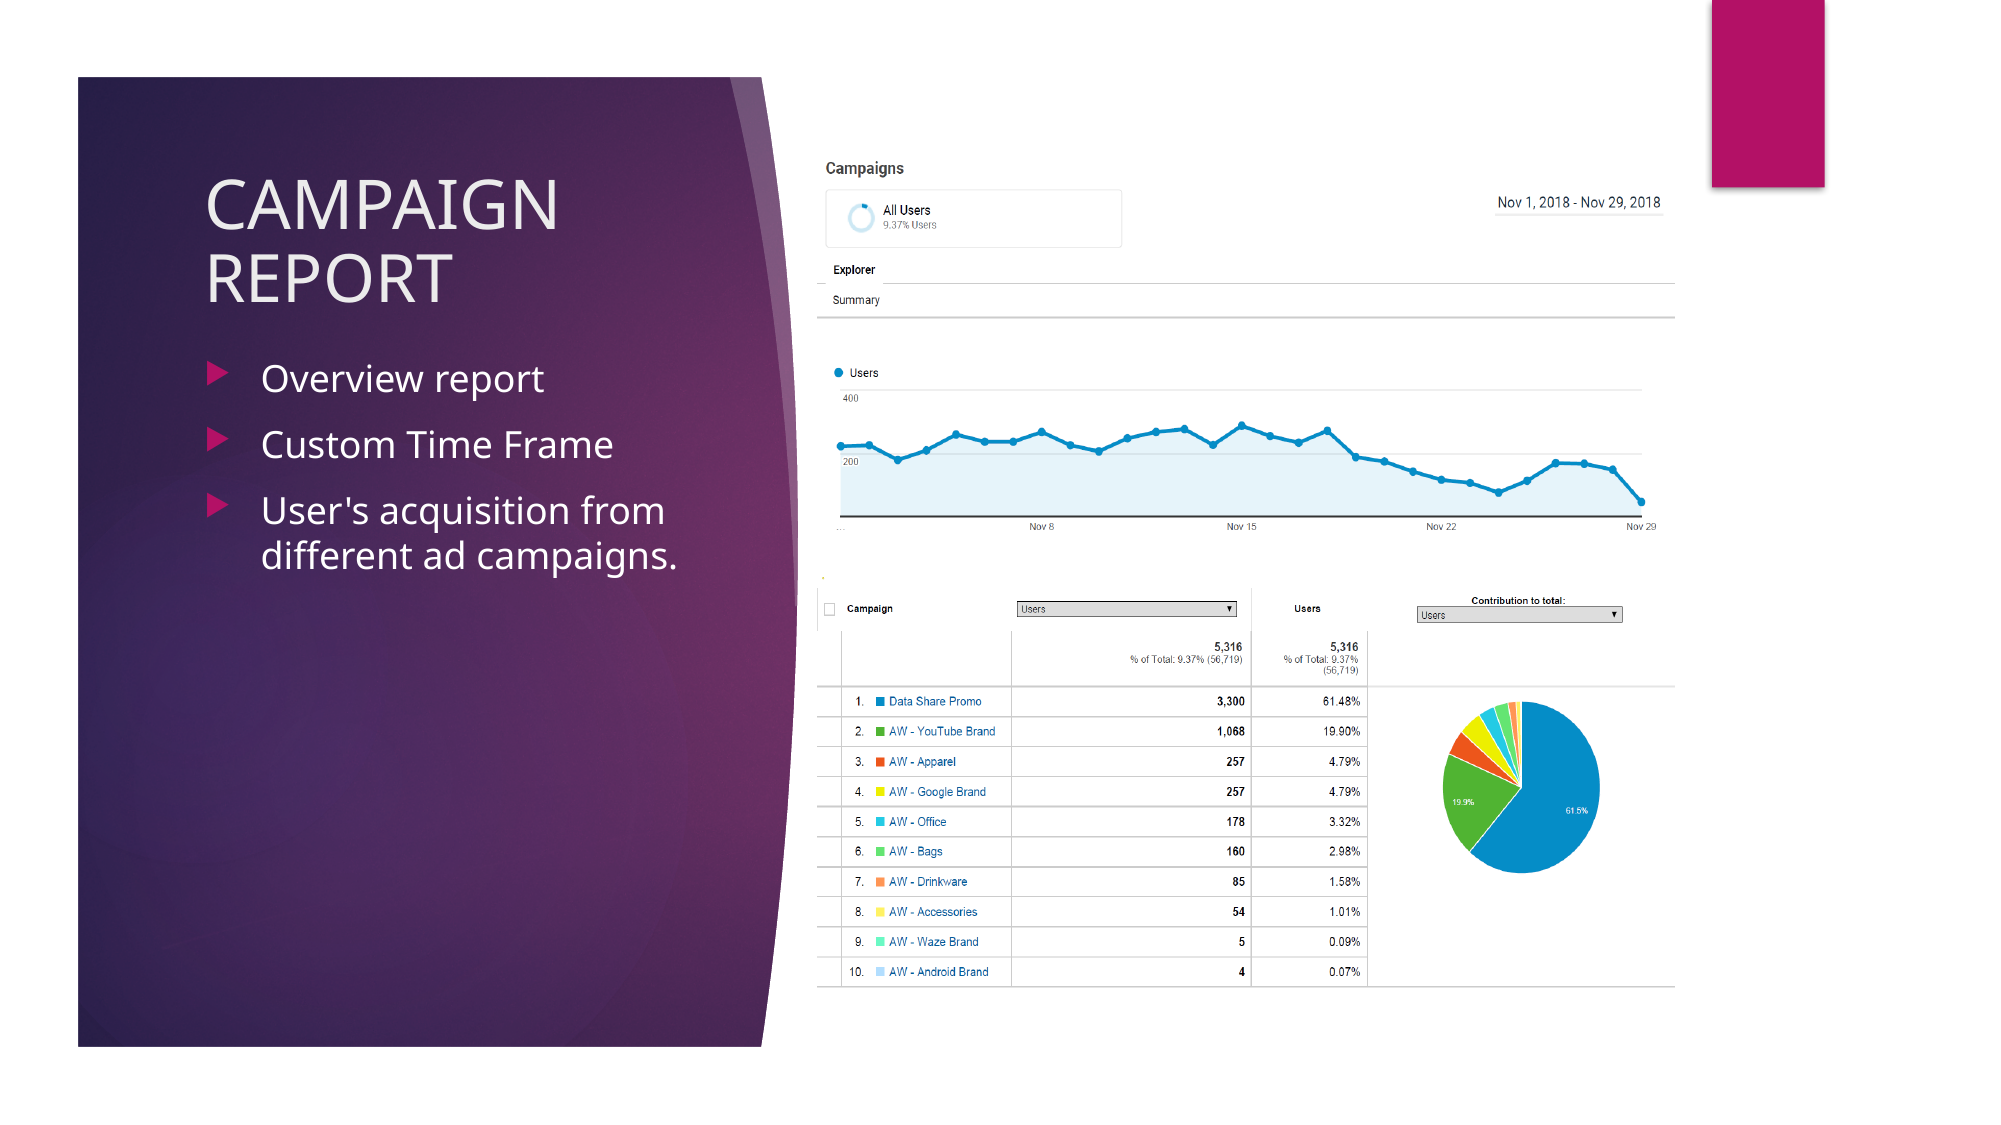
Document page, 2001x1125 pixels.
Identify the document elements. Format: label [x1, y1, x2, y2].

text_box [0, 0, 2000, 1125]
picture [816, 158, 1675, 988]
